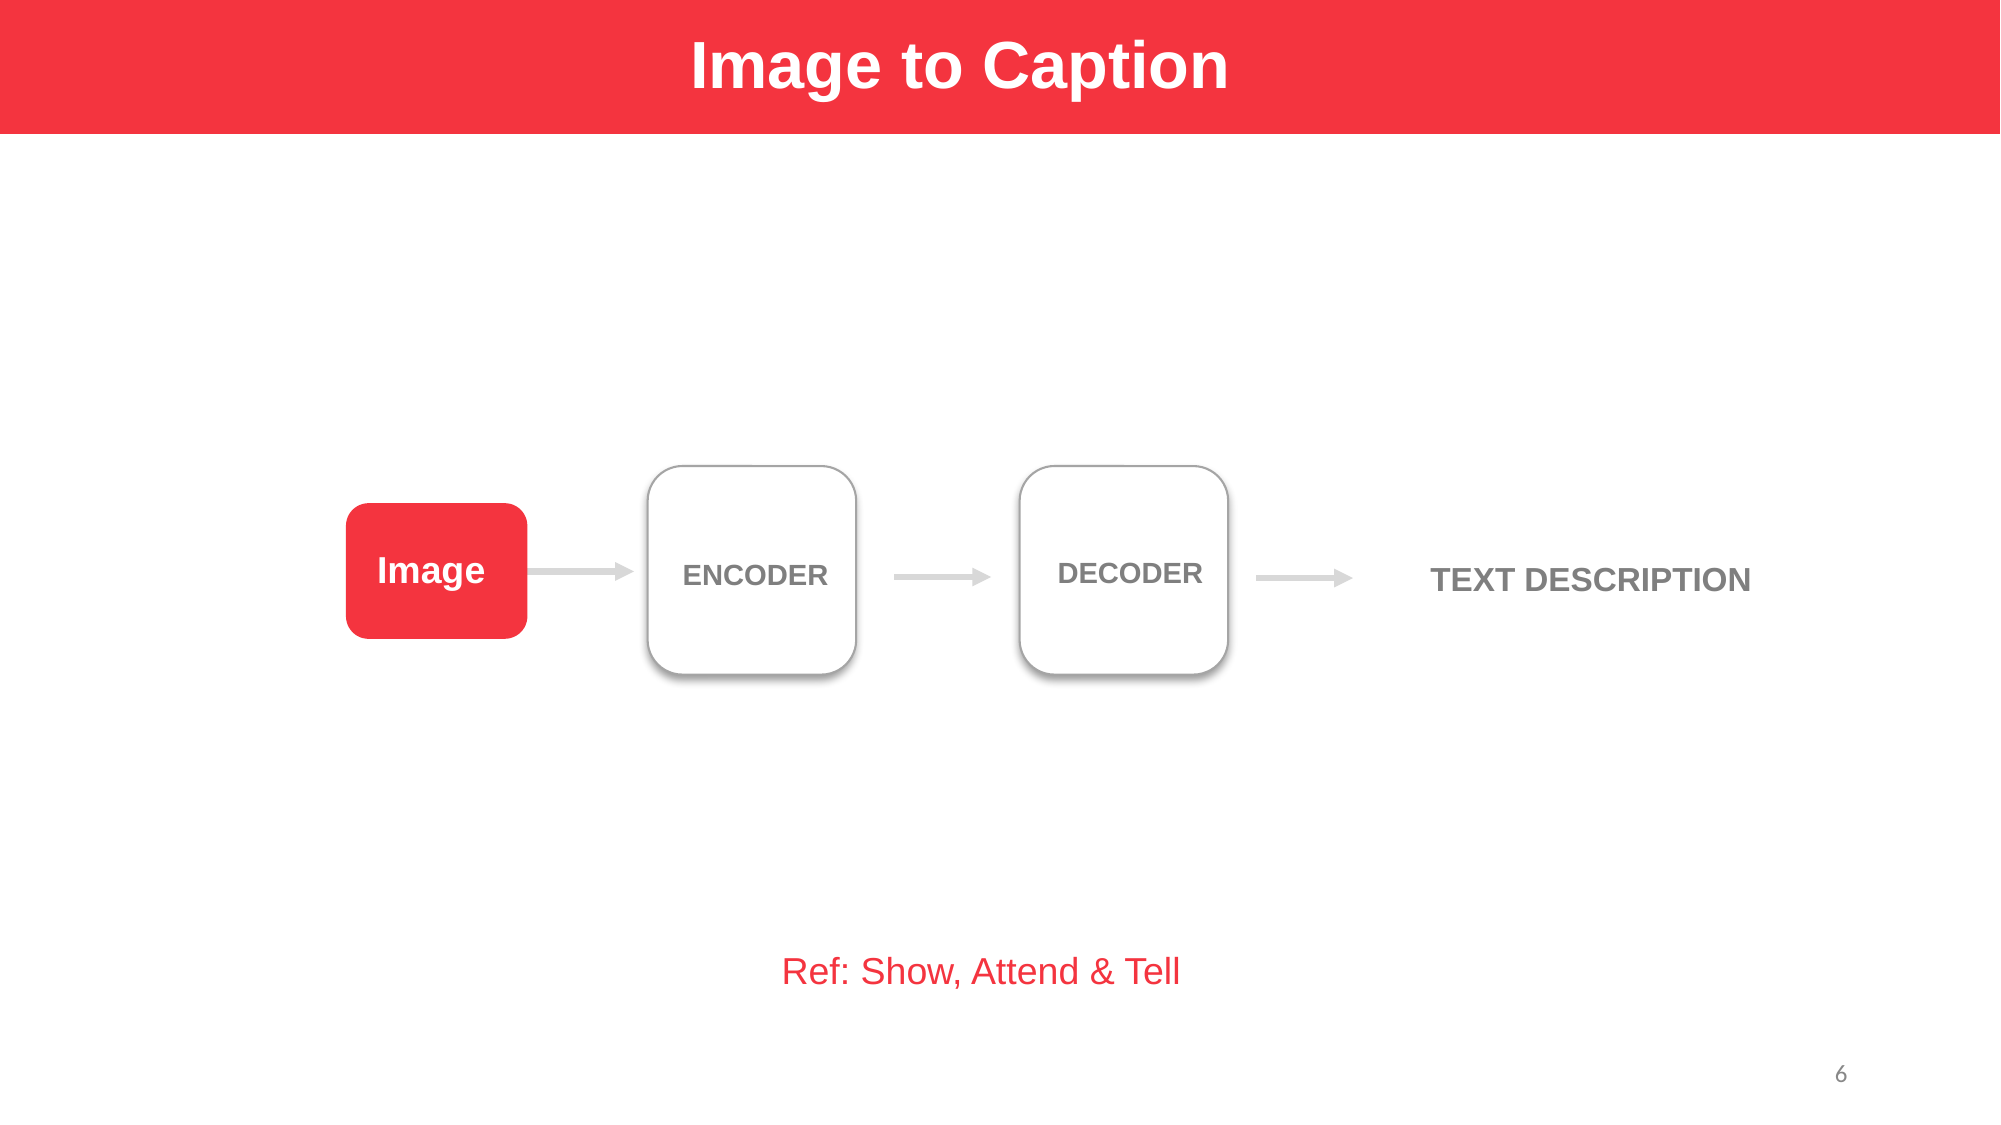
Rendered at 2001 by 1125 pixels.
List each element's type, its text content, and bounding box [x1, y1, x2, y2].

text_box ENCODER [616, 548, 895, 599]
slide_number 6 [1412, 1042, 1863, 1103]
text_box TEXT DESCRIPTION [1366, 550, 1817, 606]
text_box [647, 599, 857, 675]
text_box [0, 0, 2000, 134]
text_box [1019, 598, 1229, 675]
text_box Ref: Show, Attend & Tell [556, 939, 1406, 1000]
text_box DECODER [991, 547, 1270, 598]
text_box Image to Caption [438, 14, 1483, 110]
text_box [647, 466, 857, 548]
text_box [345, 503, 528, 639]
text_box Image [362, 538, 544, 599]
text_box [1019, 466, 1229, 547]
